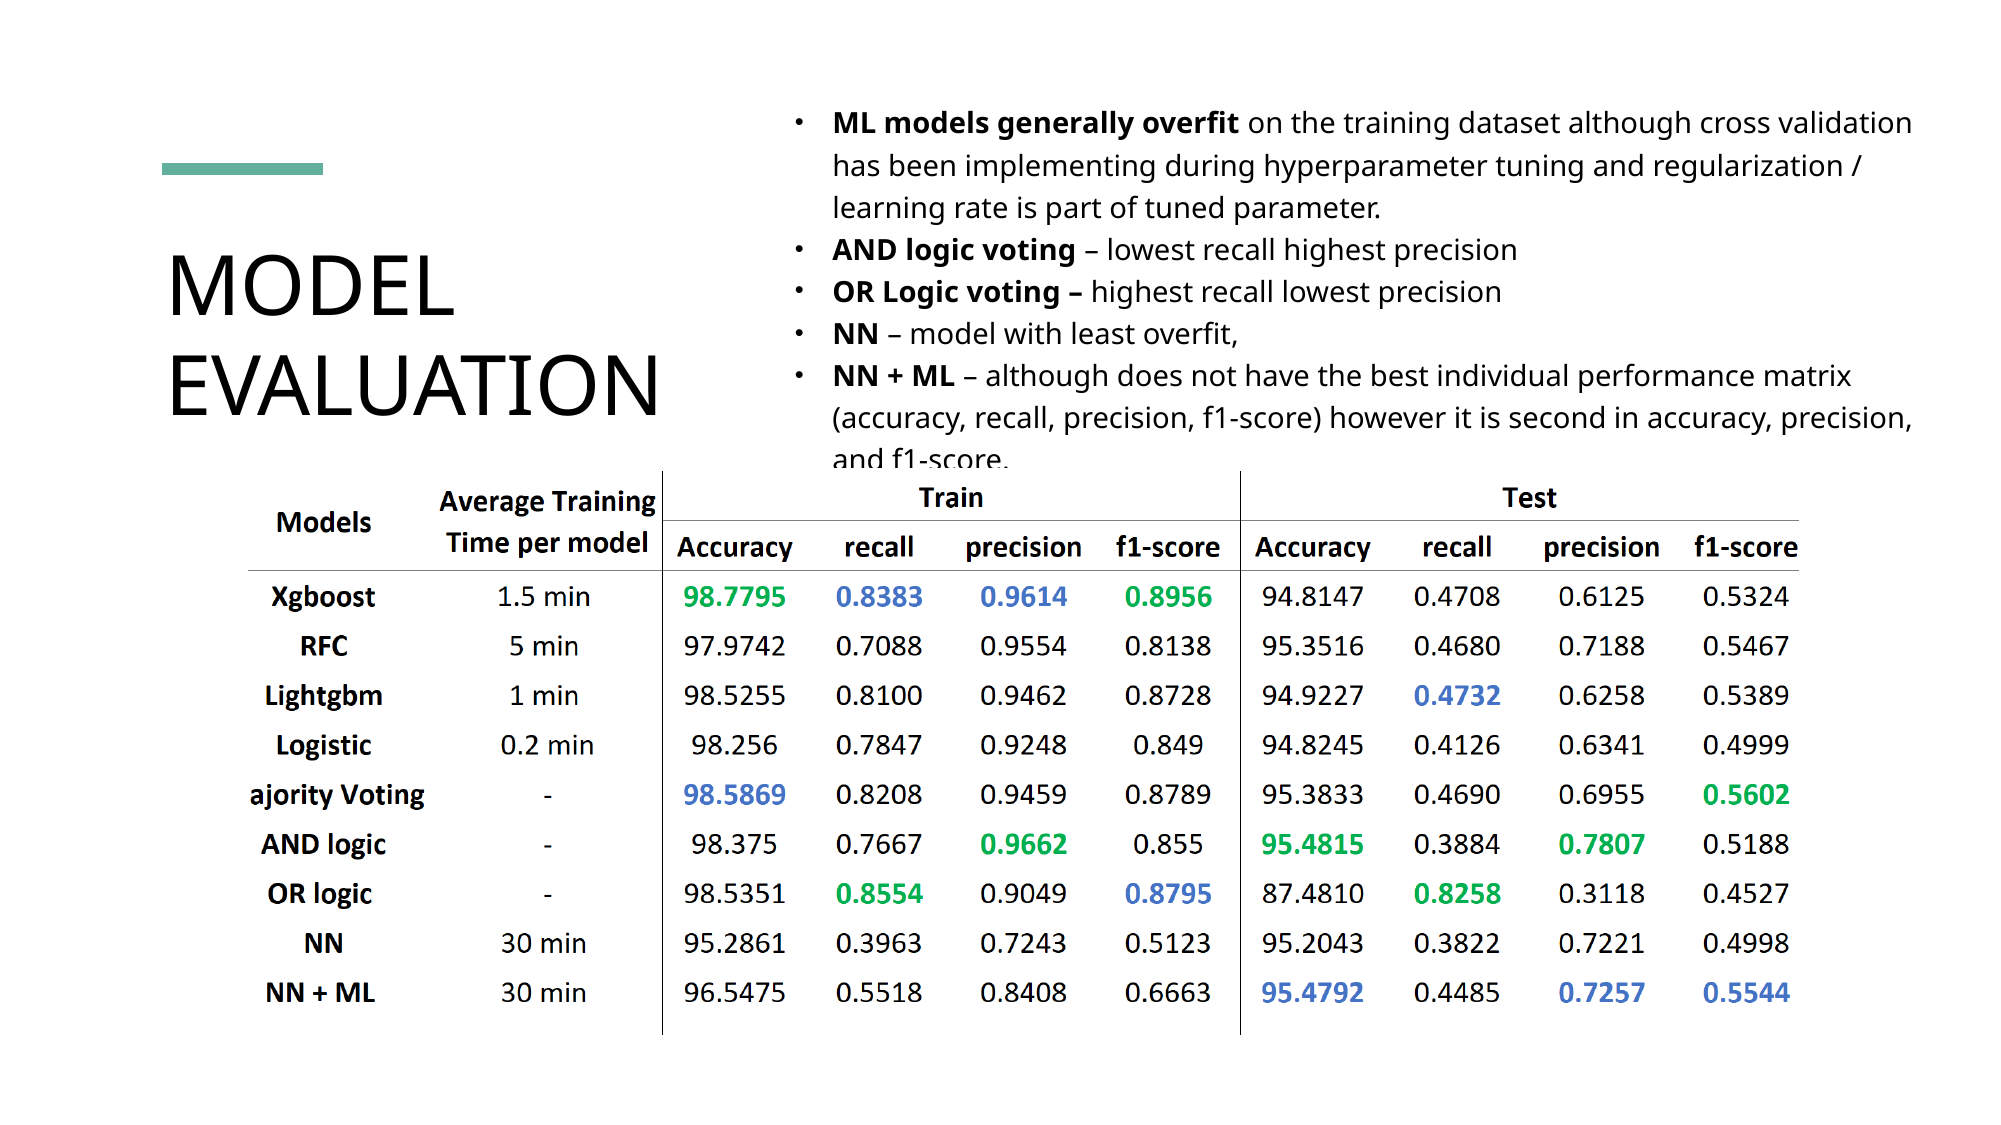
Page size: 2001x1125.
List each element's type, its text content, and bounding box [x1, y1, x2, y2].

title MODEL EVALUATION [150, 224, 736, 441]
list ML models generally overfit on the training dataset although cross validation has been implementing during hyperparameter tuning and regularization / learning rate is part of tuned parameter. AND logic voting – lowest recall highest precision OR Logic voting – highest recall lowest precision NN – model with least overfit, NN + ML – although does not have the best individual performance matrix (accuracy, recall, precision, f1-score) however it is second in accuracy, precision, and f1-score. [779, 90, 1938, 670]
picture [247, 468, 1799, 1035]
